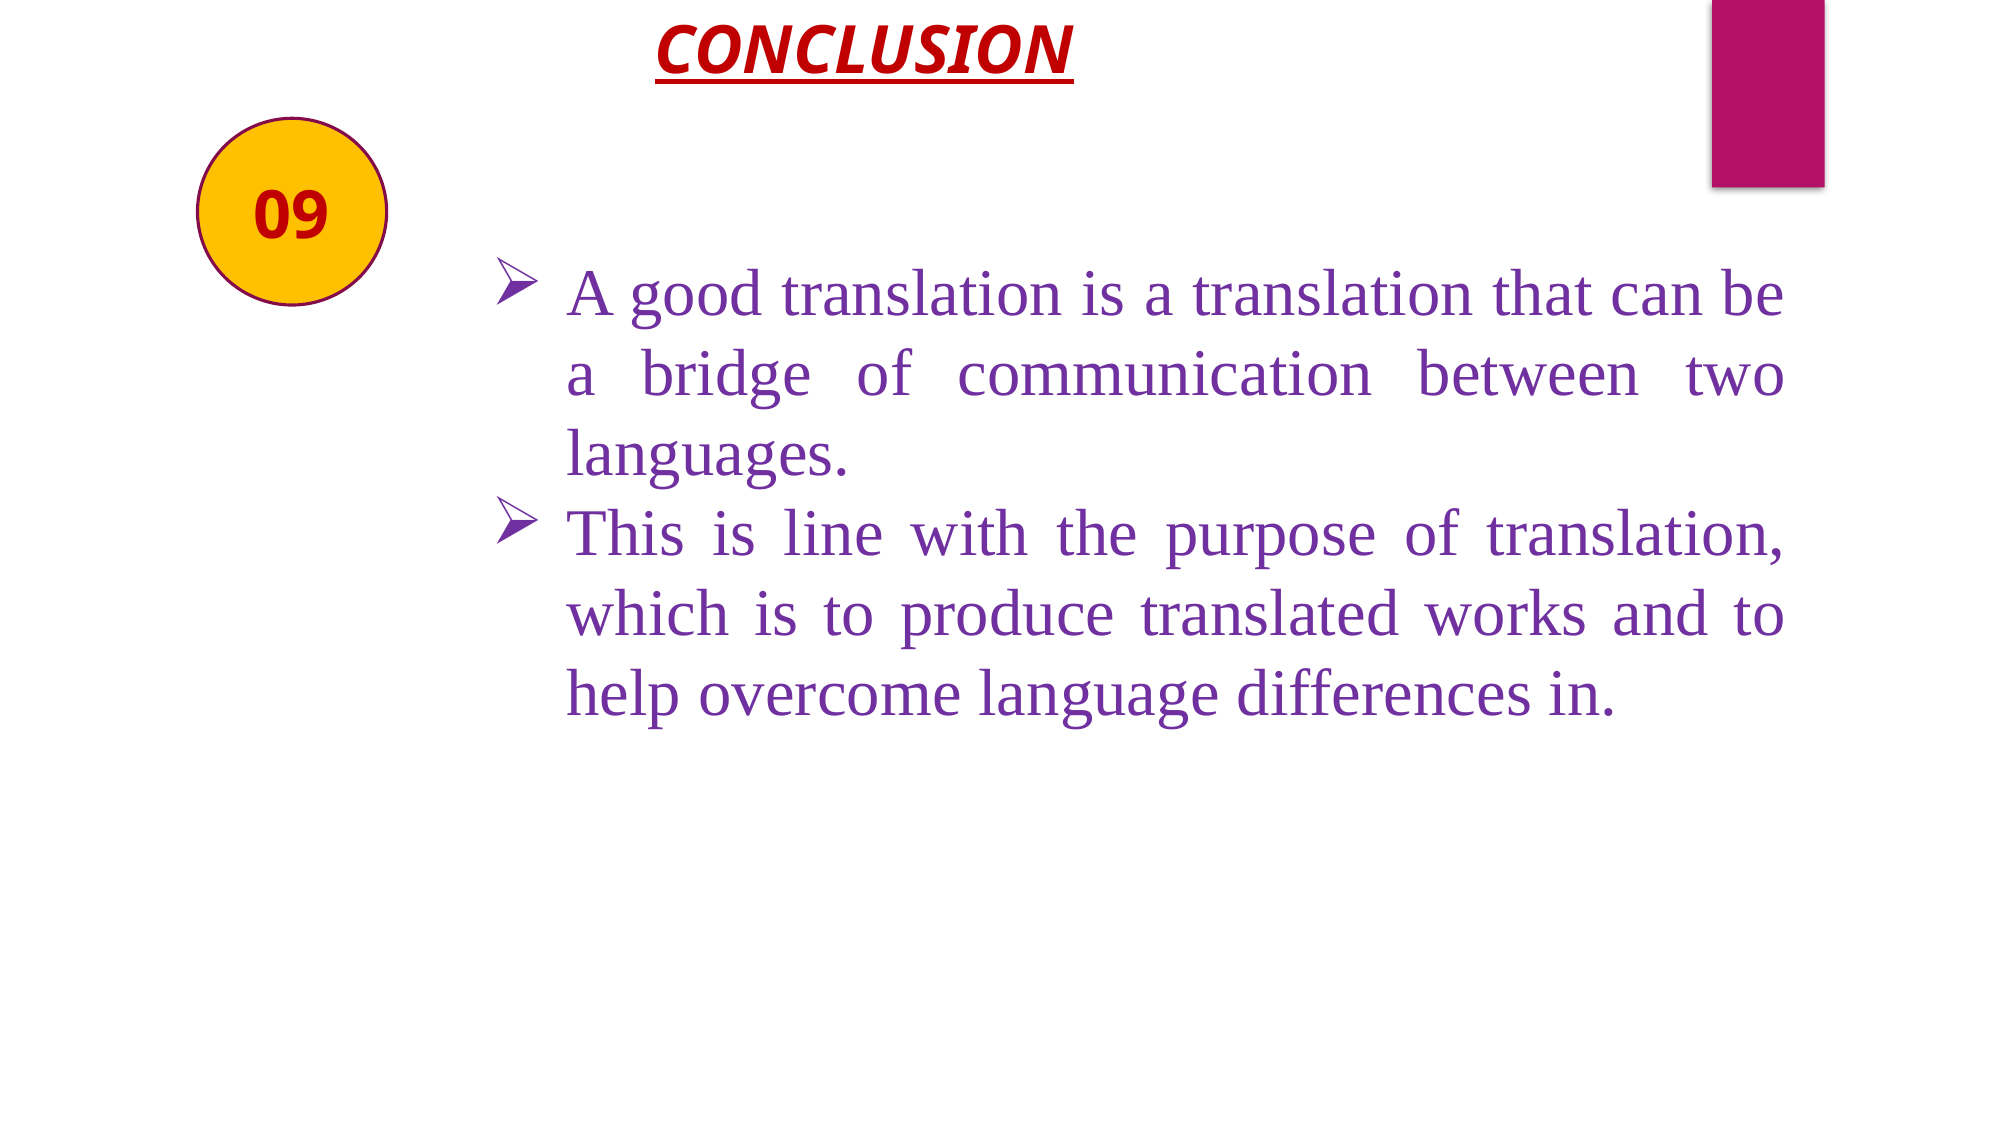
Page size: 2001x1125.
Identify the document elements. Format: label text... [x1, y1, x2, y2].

text_box 09 [195, 116, 389, 307]
text_box A good translation is a translation that can be a bridge of communication between two languages. This is line with the purpose of translation, which is to produce translated works and to help overcome language differences in. [476, 241, 1803, 737]
text_box CONCLUSION [639, 0, 1564, 95]
